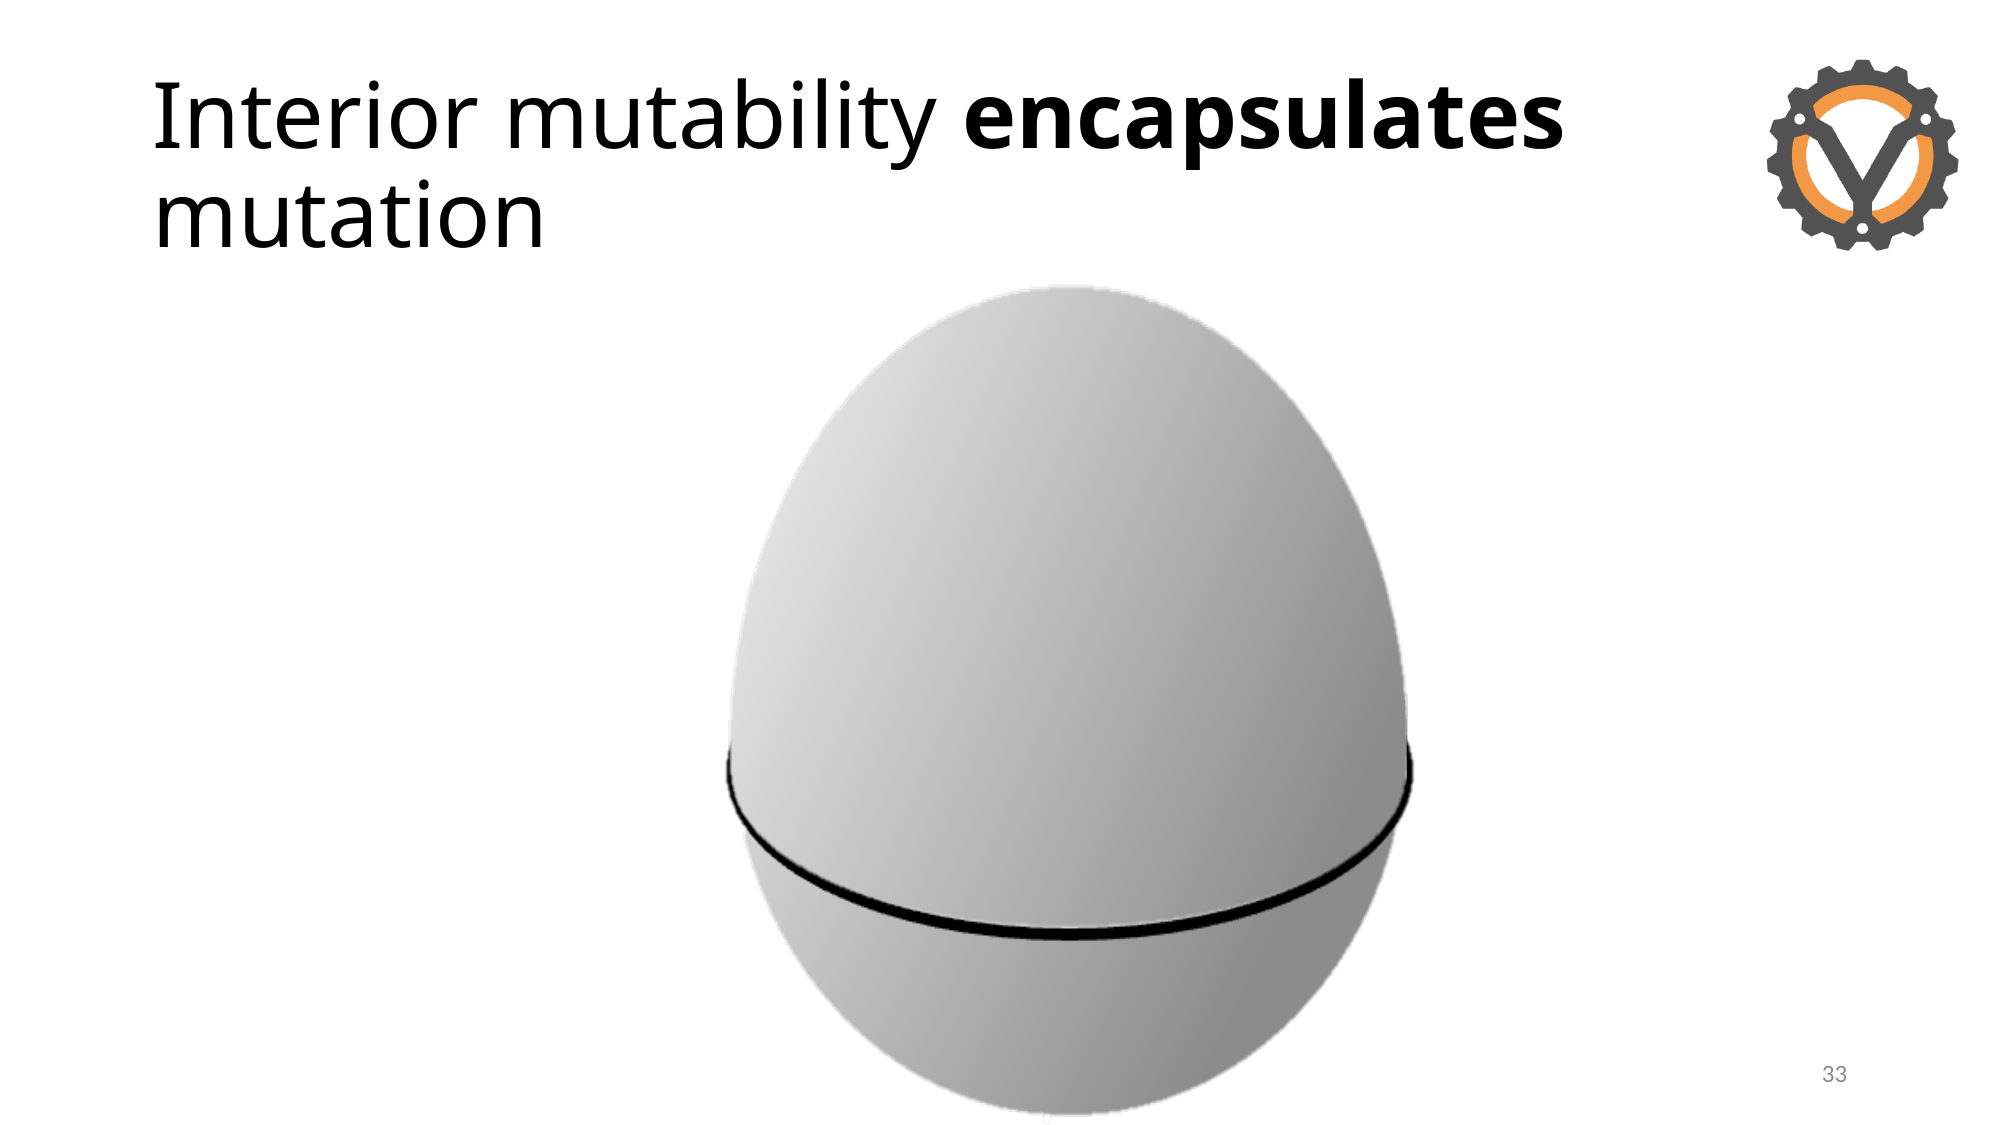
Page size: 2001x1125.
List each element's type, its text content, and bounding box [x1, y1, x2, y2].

title Interior mutability encapsulates mutation [137, 59, 1751, 278]
picture [1766, 59, 1959, 252]
picture [631, 240, 1467, 1125]
slide_number 33 [1462, 1042, 1863, 1103]
